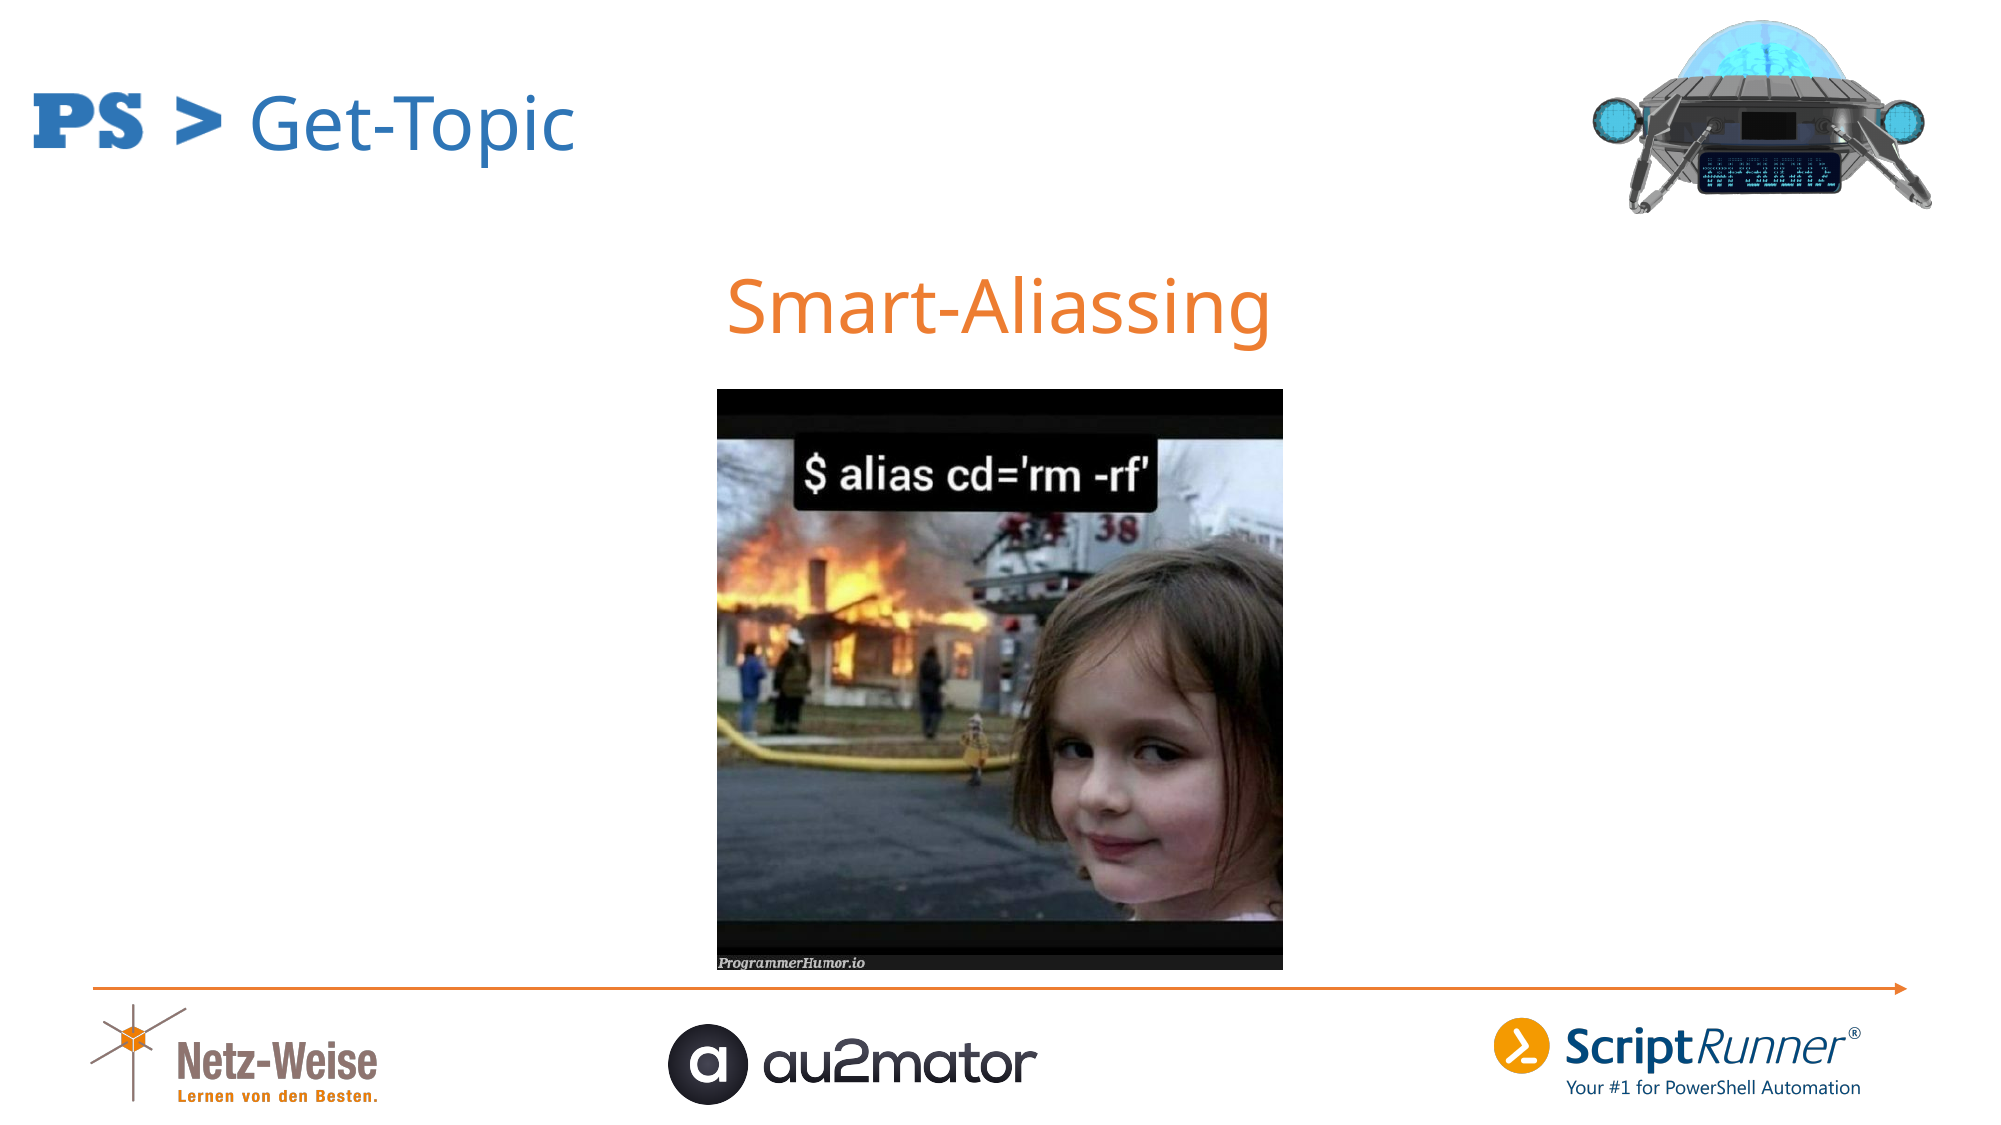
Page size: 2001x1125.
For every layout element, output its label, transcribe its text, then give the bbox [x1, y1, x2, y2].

picture [1492, 1012, 1863, 1105]
picture [668, 1024, 1038, 1105]
list Smart-Aliassing [137, 261, 1863, 359]
picture [65, 958, 402, 1125]
picture [1490, 0, 2001, 308]
picture [717, 389, 1283, 970]
title Get-Topic [233, 56, 1532, 197]
picture [20, 74, 233, 162]
